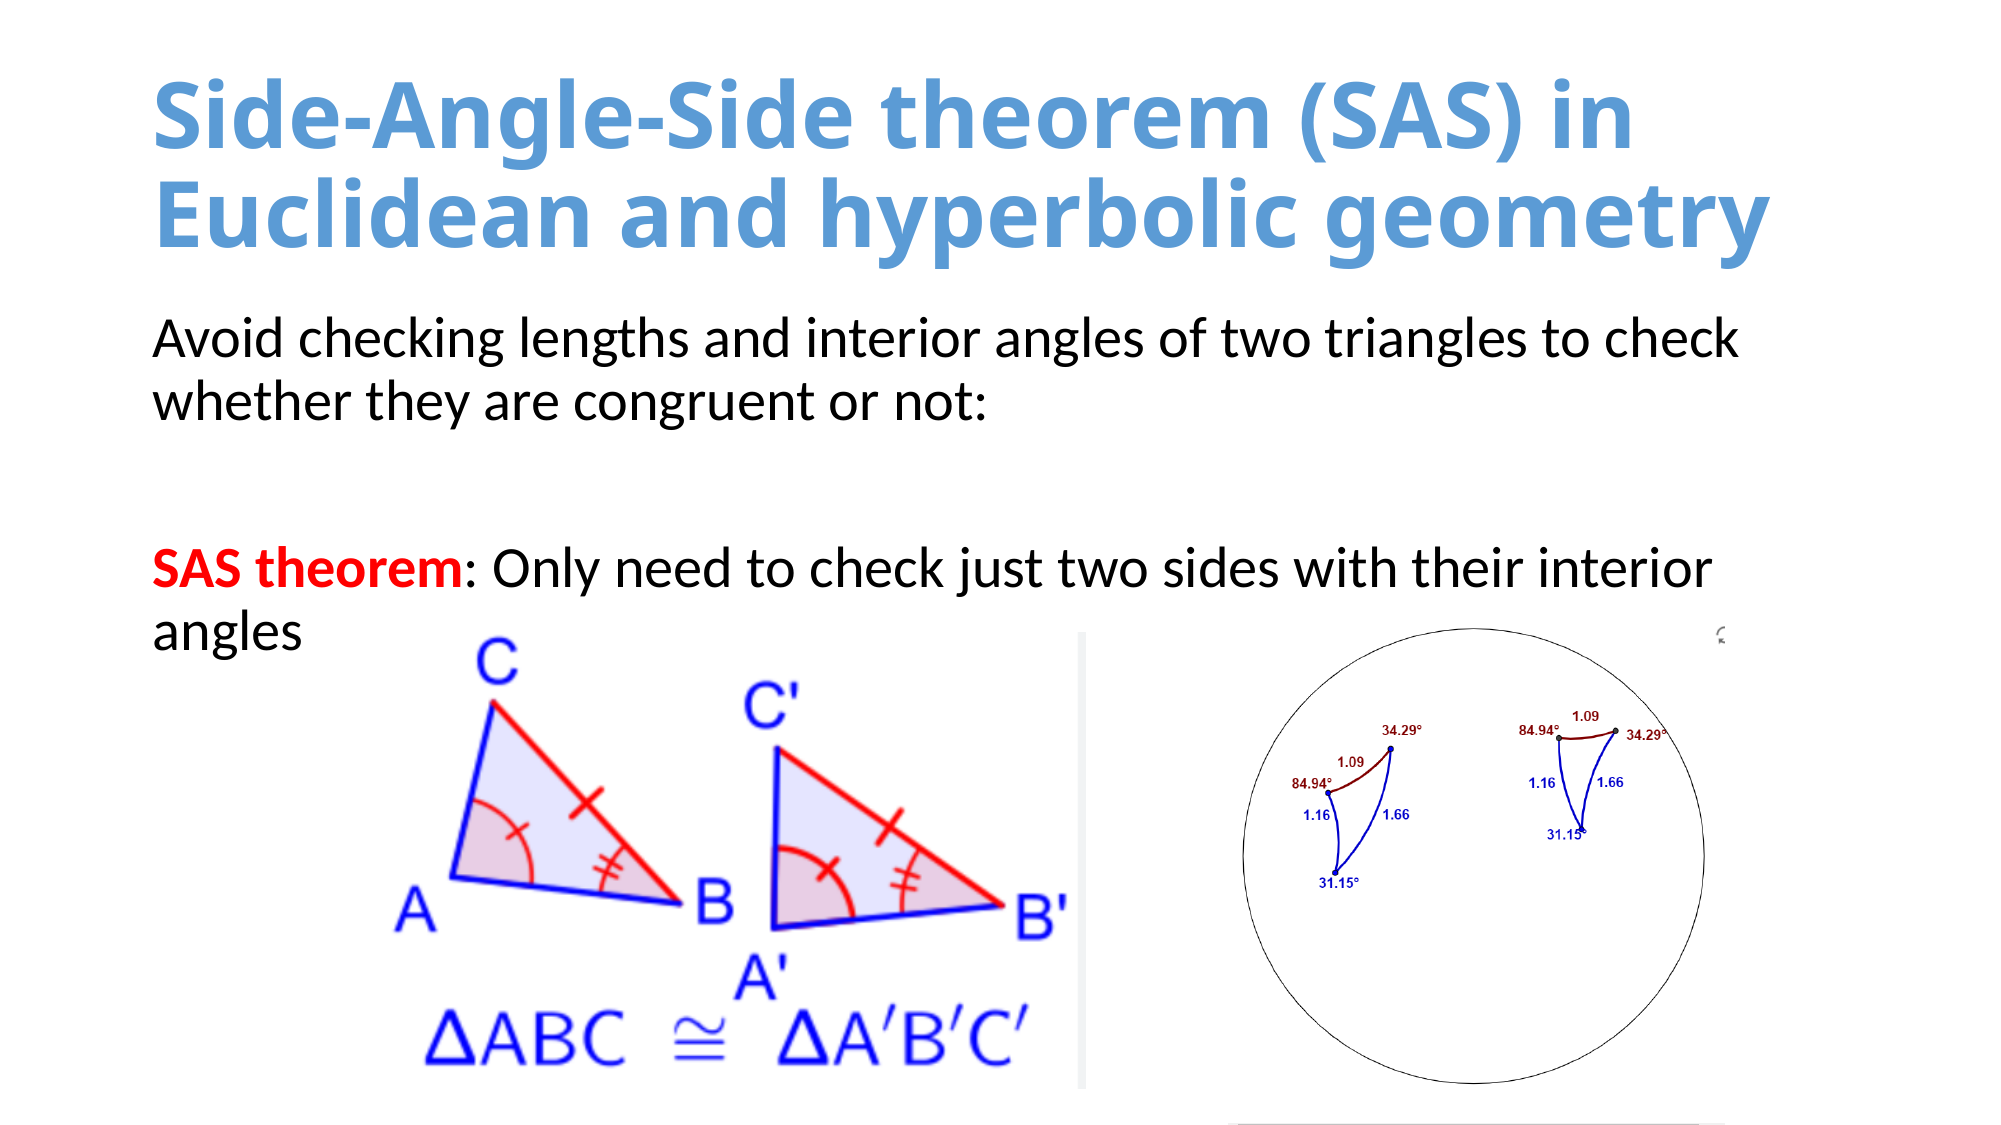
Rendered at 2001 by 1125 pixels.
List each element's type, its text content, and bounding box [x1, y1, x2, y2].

picture [1228, 625, 1725, 1125]
list Avoid checking lengths and interior angles of two triangles to check whether they are congruent or not: SAS theorem: Only need to check just two sides with their interior angles [137, 299, 1863, 1014]
picture [387, 632, 1086, 1089]
title Side-Angle-Side theorem (SAS) in Euclidean and hyperbolic geometry [137, 59, 1863, 278]
